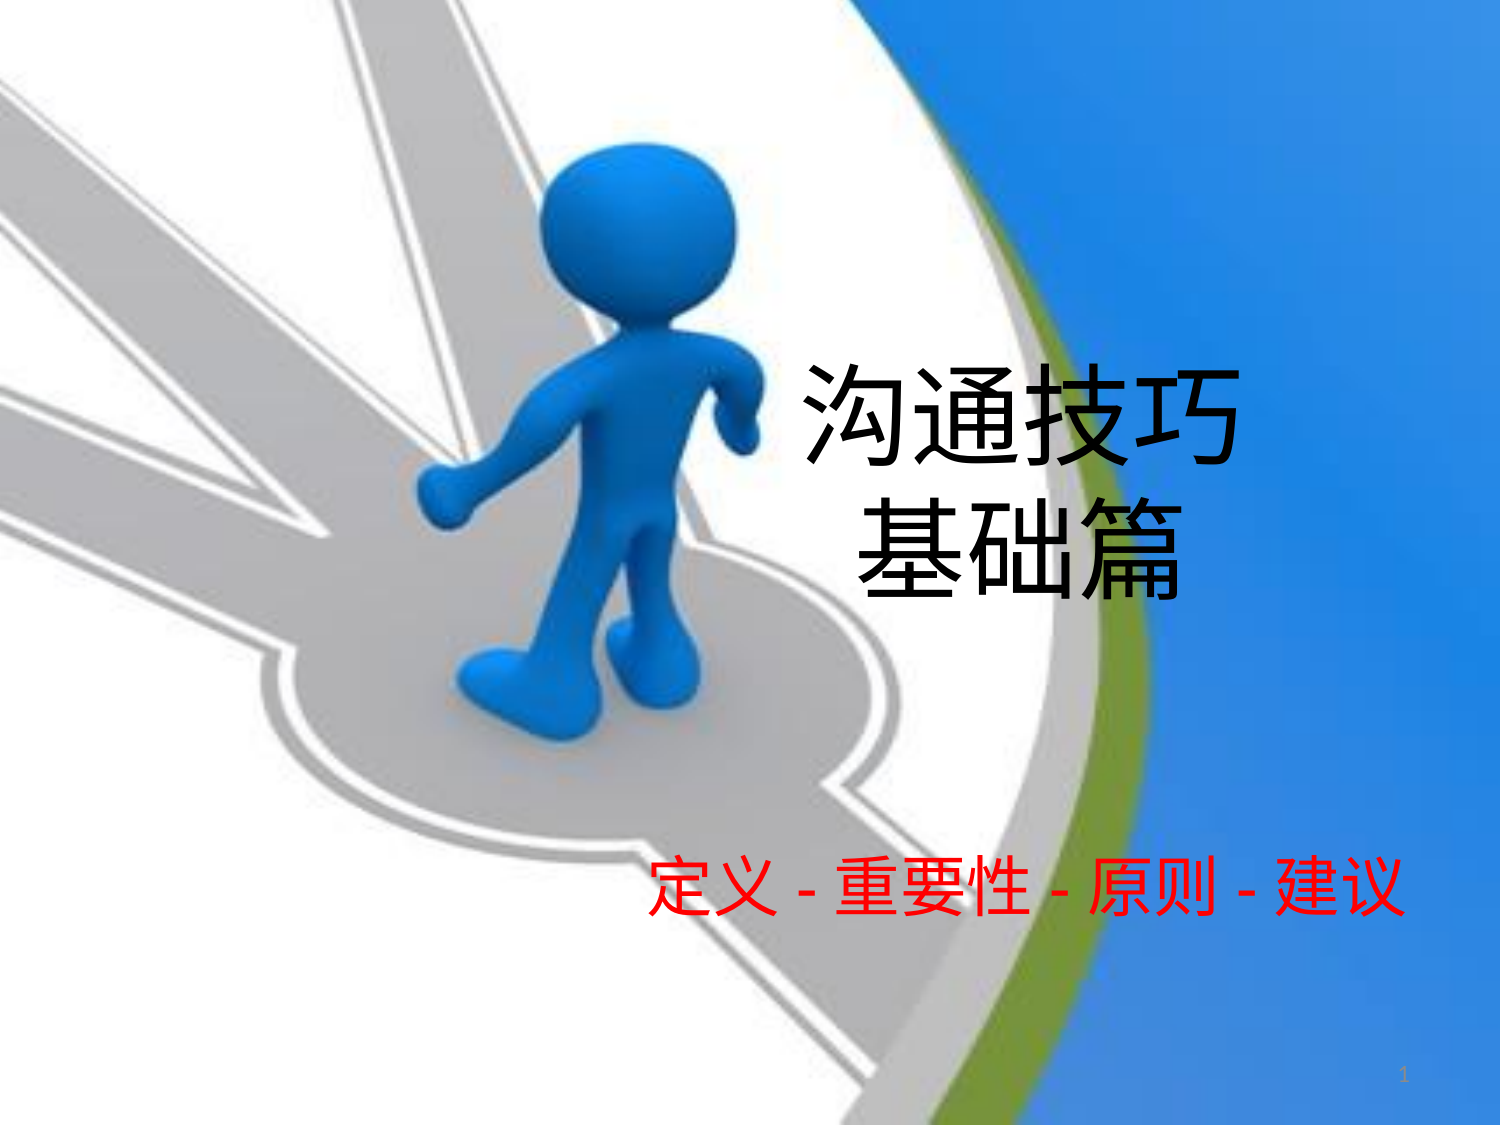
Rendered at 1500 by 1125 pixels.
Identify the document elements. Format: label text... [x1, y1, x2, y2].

subtitle 定义-重要性-原则-建议 [501, 837, 1500, 1125]
slide_number 1 [1074, 1042, 1425, 1103]
title 沟通技巧 基础篇 [336, 338, 1500, 622]
picture [0, 0, 1500, 1125]
